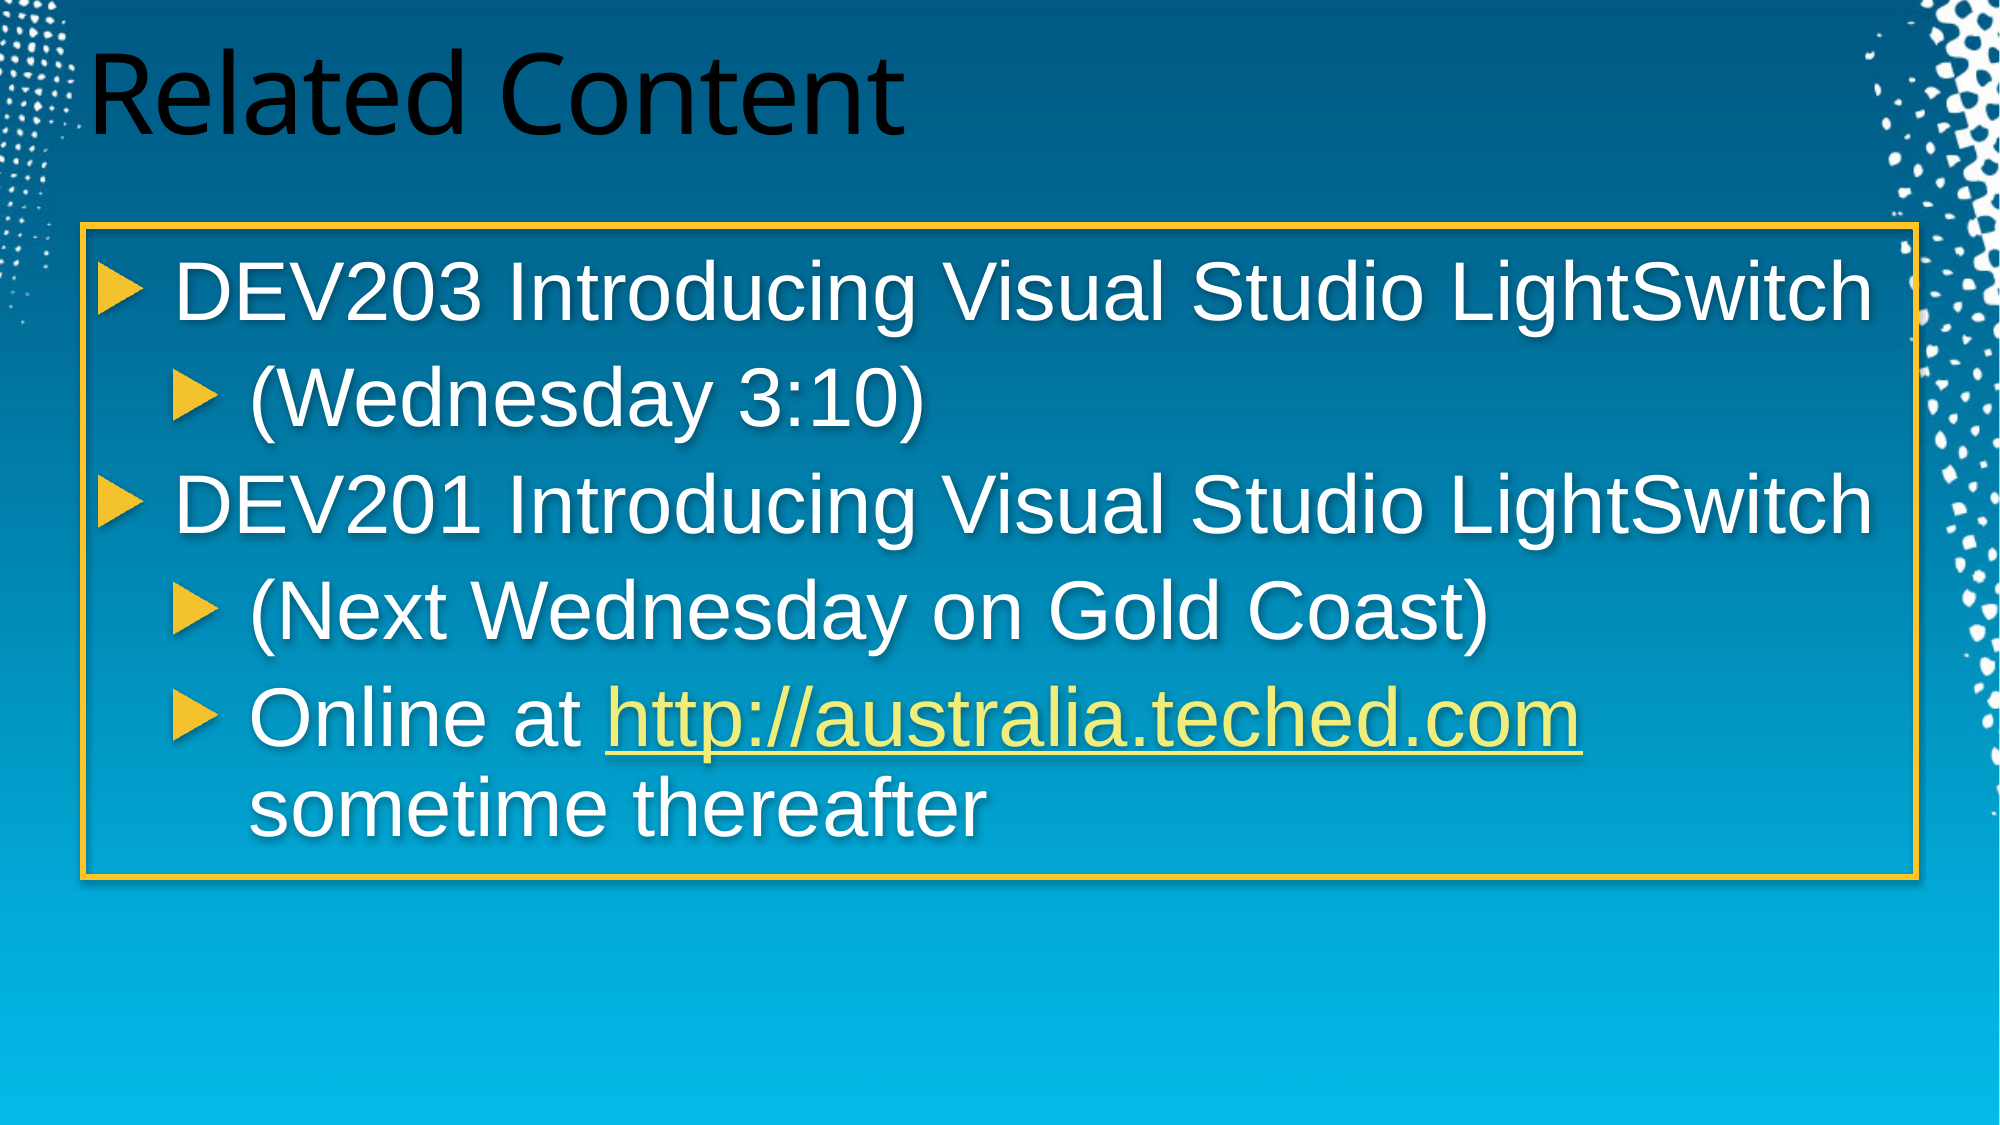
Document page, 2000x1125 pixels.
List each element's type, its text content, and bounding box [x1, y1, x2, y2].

text_box DEV203 Introducing Visual Studio LightSwitch (Wednesday 3:10) DEV201 Introducing Visual Studio LightSwitch (Next Wednesday on Gold Coast) Online at http://australia.teched.com sometime thereafter [83, 225, 1917, 877]
picture [1925, 141, 1935, 155]
picture [33, 88, 42, 97]
picture [18, 0, 29, 6]
picture [1935, 0, 2000, 306]
picture [0, 155, 5, 163]
picture [34, 101, 43, 111]
picture [1929, 27, 1945, 45]
picture [1935, 431, 1946, 449]
picture [1925, 87, 1941, 99]
picture [1978, 517, 1987, 527]
picture [1915, 109, 1924, 119]
picture [1988, 547, 2000, 561]
picture [1950, 359, 1960, 366]
picture [6, 97, 12, 105]
picture [24, 72, 32, 79]
picture [1930, 291, 1941, 297]
picture [42, 31, 53, 39]
picture [1991, 637, 2000, 652]
picture [11, 55, 21, 64]
picture [1974, 683, 1985, 694]
picture [1994, 382, 2000, 391]
picture [1963, 278, 1976, 291]
picture [1921, 0, 1934, 8]
picture [1955, 246, 1965, 256]
picture [31, 131, 37, 138]
picture [1972, 570, 1986, 583]
picture [1993, 321, 2000, 339]
picture [0, 24, 9, 33]
picture [1963, 535, 1977, 550]
picture [1946, 155, 1961, 167]
picture [13, 41, 25, 49]
picture [1935, 379, 1948, 391]
picture [1984, 349, 1992, 357]
picture [58, 32, 66, 41]
picture [1983, 404, 1992, 414]
picture [1932, 235, 1943, 241]
picture [56, 47, 64, 55]
picture [81, 223, 1932, 879]
picture [33, 0, 42, 10]
picture [1952, 502, 1967, 516]
picture [33, 116, 40, 124]
picture [18, 13, 26, 19]
picture [1928, 399, 1939, 415]
picture [17, 129, 23, 136]
picture [1982, 714, 1993, 729]
picture [10, 69, 17, 78]
picture [1992, 438, 2000, 448]
picture [1938, 122, 1950, 133]
picture [26, 57, 34, 68]
picture [1958, 445, 1968, 460]
picture [0, 40, 9, 45]
picture [1972, 312, 1985, 322]
picture [29, 27, 38, 38]
picture [1948, 413, 1958, 424]
picture [1914, 164, 1923, 177]
picture [1922, 200, 1934, 207]
picture [1980, 460, 1987, 469]
picture [1926, 344, 1939, 358]
picture [1953, 301, 1962, 312]
picture [1957, 187, 1971, 200]
picture [1889, 161, 1899, 166]
picture [1945, 213, 1955, 220]
picture [38, 74, 47, 80]
picture [1973, 368, 1982, 380]
picture [1963, 335, 1972, 344]
title Related Content [85, 37, 1914, 161]
picture [1955, 557, 1965, 573]
picture [1898, 188, 1912, 198]
picture [1942, 465, 1958, 483]
picture [43, 42, 49, 53]
picture [1990, 492, 2000, 505]
picture [1941, 324, 1952, 332]
picture [30, 14, 40, 23]
picture [3, 10, 11, 18]
picture [1970, 426, 1980, 436]
picture [54, 76, 60, 83]
picture [41, 59, 48, 67]
picture [1960, 392, 1970, 403]
picture [55, 62, 62, 69]
picture [1935, 177, 1945, 189]
picture [9, 84, 15, 91]
picture [1991, 747, 2000, 765]
picture [1979, 657, 1995, 676]
picture [16, 143, 21, 151]
picture [1892, 212, 1902, 216]
picture [45, 16, 55, 24]
picture [16, 22, 23, 34]
picture [1942, 269, 1953, 276]
picture [47, 0, 57, 10]
picture [1995, 582, 2000, 595]
picture [1946, 525, 1956, 533]
picture [28, 42, 36, 53]
picture [1963, 589, 1976, 607]
picture [1968, 481, 1978, 492]
picture [1981, 604, 2000, 620]
picture [1988, 691, 2000, 709]
picture [1969, 625, 1985, 642]
